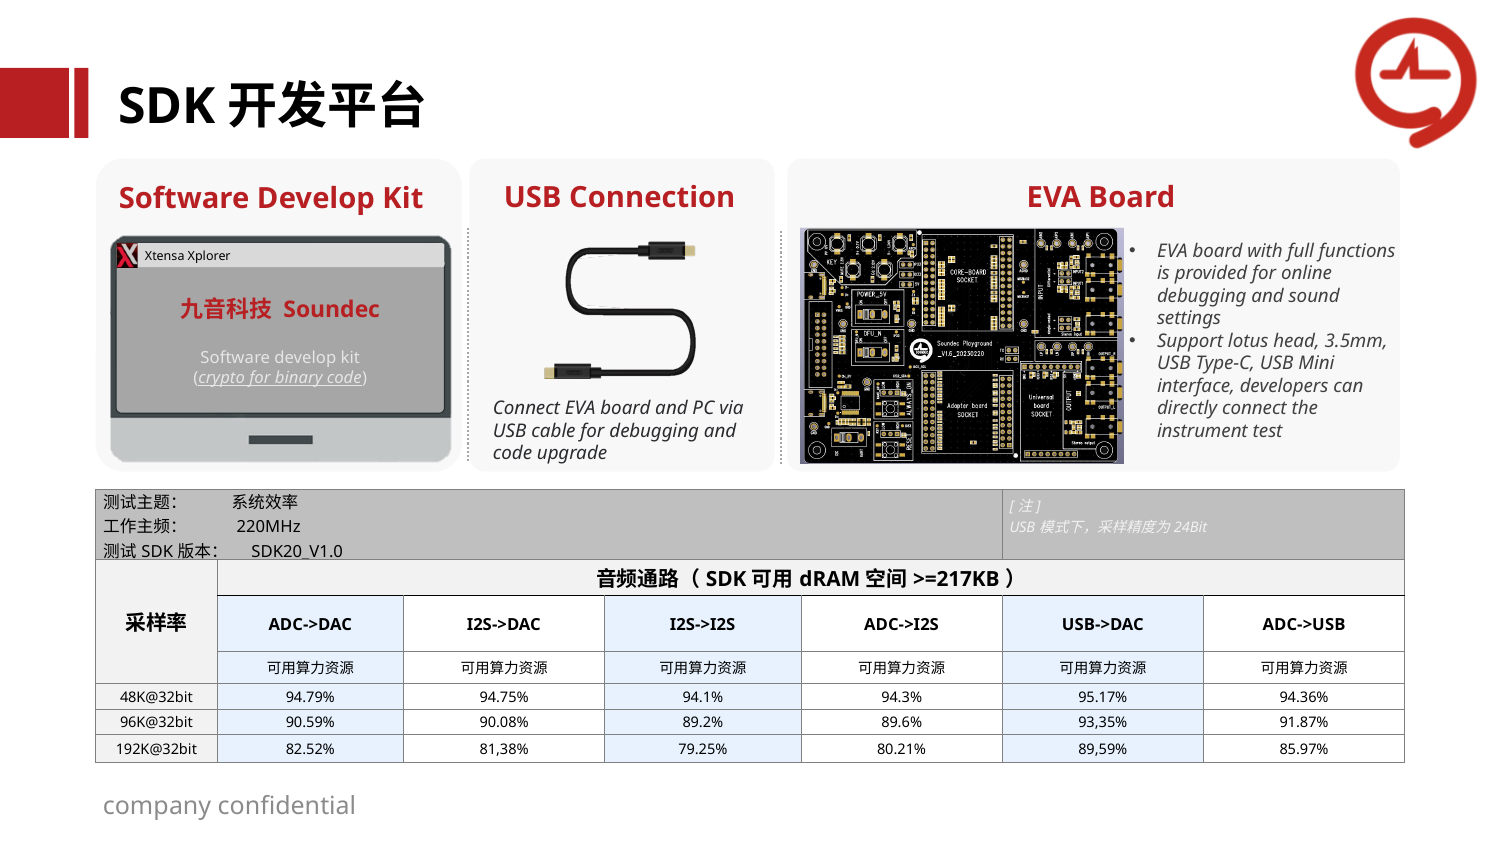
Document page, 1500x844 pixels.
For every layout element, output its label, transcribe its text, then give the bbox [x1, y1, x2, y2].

table_cell 80.21% [802, 735, 1002, 762]
table_cell 94.75% [404, 684, 604, 709]
table_cell ADC->USB [1204, 596, 1404, 651]
table_cell 82.52% [218, 735, 403, 762]
table_cell 90.59% [218, 710, 403, 734]
table_cell 可用算力资源 [1003, 652, 1203, 683]
slide_number company confidential [87, 782, 426, 828]
table_cell 94.79% [218, 684, 403, 709]
table_cell 91.87% [1204, 710, 1404, 734]
table_cell 95.17% [1003, 684, 1203, 709]
table_header 测试主题： 系统效率 工作主频： 220MHz 测试SDK版本： SDK20_V1.0 [96, 490, 1002, 559]
table_cell 48K@32bit [96, 684, 217, 709]
table_cell 89.2% [605, 710, 801, 734]
table_cell 可用算力资源 [605, 652, 801, 683]
table_cell 94.1% [605, 684, 801, 709]
table_cell 79.25% [605, 735, 801, 762]
table_cell 85.97% [1204, 735, 1404, 762]
table_cell 89,59% [1003, 735, 1203, 762]
table_cell 81,38% [404, 735, 604, 762]
table_cell ADC->DAC [218, 596, 403, 651]
text_box SDK开发平台 [103, 66, 1154, 142]
table_cell 可用算力资源 [218, 652, 403, 683]
table_cell 96K@32bit [96, 710, 217, 734]
table_cell 音频通路（SDK可用dRAM空间>=217KB） [218, 560, 1404, 595]
table_cell I2S->I2S [605, 596, 801, 651]
table_cell 93,35% [1003, 710, 1203, 734]
table_cell ADC->I2S [802, 596, 1002, 651]
table_cell 192K@32bit [96, 735, 217, 762]
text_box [95, 158, 1420, 472]
picture [1349, 16, 1483, 150]
table_cell 94.3% [802, 684, 1002, 709]
table_cell I2S->DAC [404, 596, 604, 651]
table_cell 可用算力资源 [404, 652, 604, 683]
table_cell 94.36% [1204, 684, 1404, 709]
table_cell 90.08% [404, 710, 604, 734]
table_cell 89.6% [802, 710, 1002, 734]
table_header [注] USB模式下，采样精度为24Bit [1003, 490, 1404, 559]
table_cell 可用算力资源 [802, 652, 1002, 683]
table_cell 采样率 [96, 560, 217, 683]
table_cell USB->DAC [1003, 596, 1203, 651]
table_cell 可用算力资源 [1204, 652, 1404, 683]
